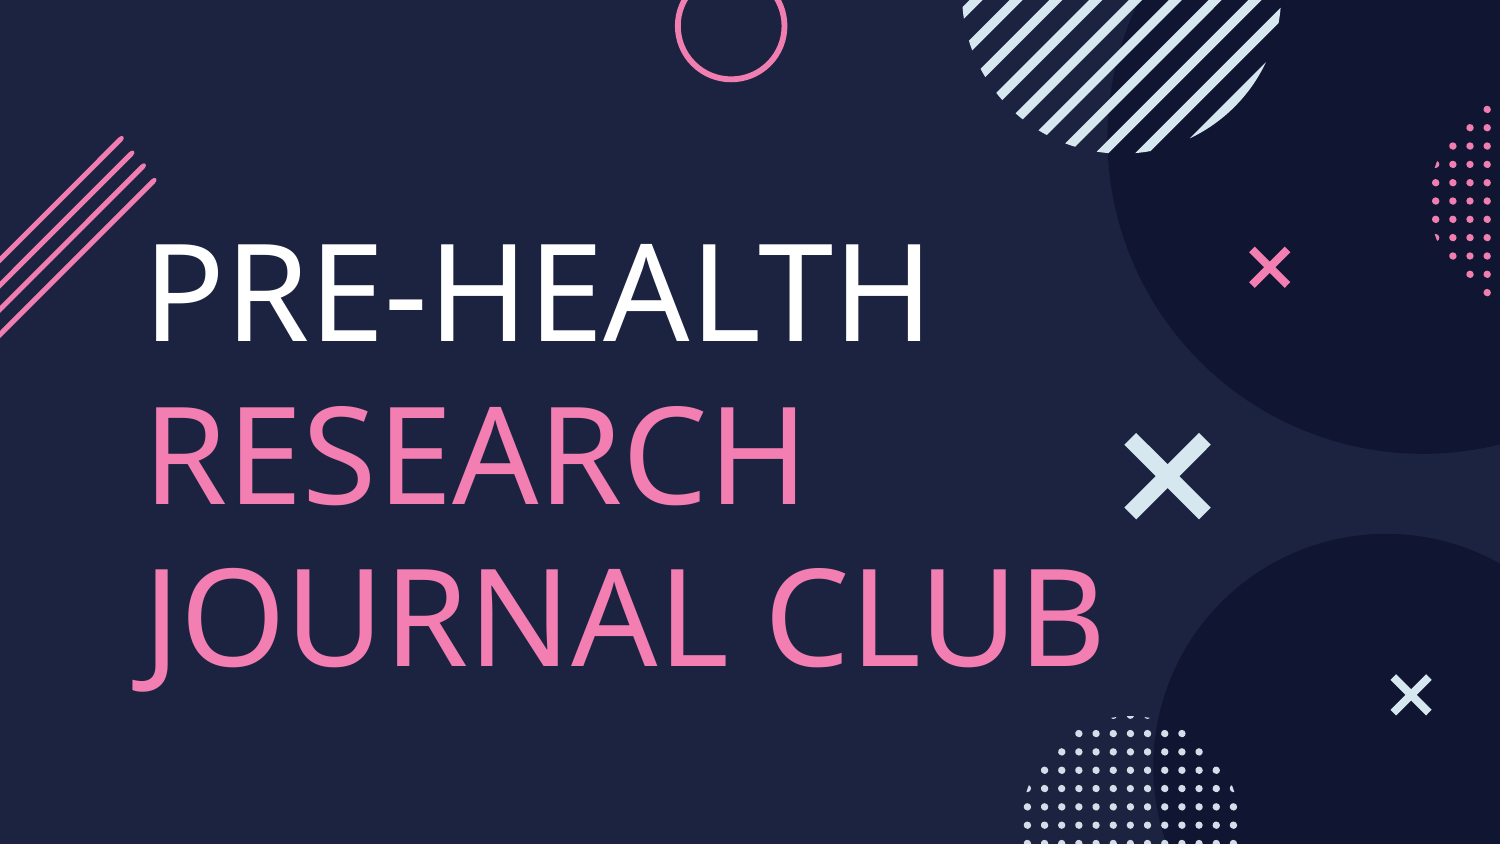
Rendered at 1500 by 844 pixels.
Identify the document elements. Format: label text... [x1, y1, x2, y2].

text_box [1124, 432, 1211, 520]
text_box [1431, 91, 1500, 311]
text_box [1108, 0, 1500, 454]
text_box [0, 135, 158, 343]
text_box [962, 0, 1281, 154]
text_box [1159, 535, 1500, 844]
text_box [1390, 674, 1432, 716]
text_box [1249, 246, 1291, 288]
text_box [674, 0, 788, 83]
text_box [1023, 715, 1238, 844]
title PRE-HEALTH RESEARCH JOURNAL CLUB [128, 191, 1410, 618]
